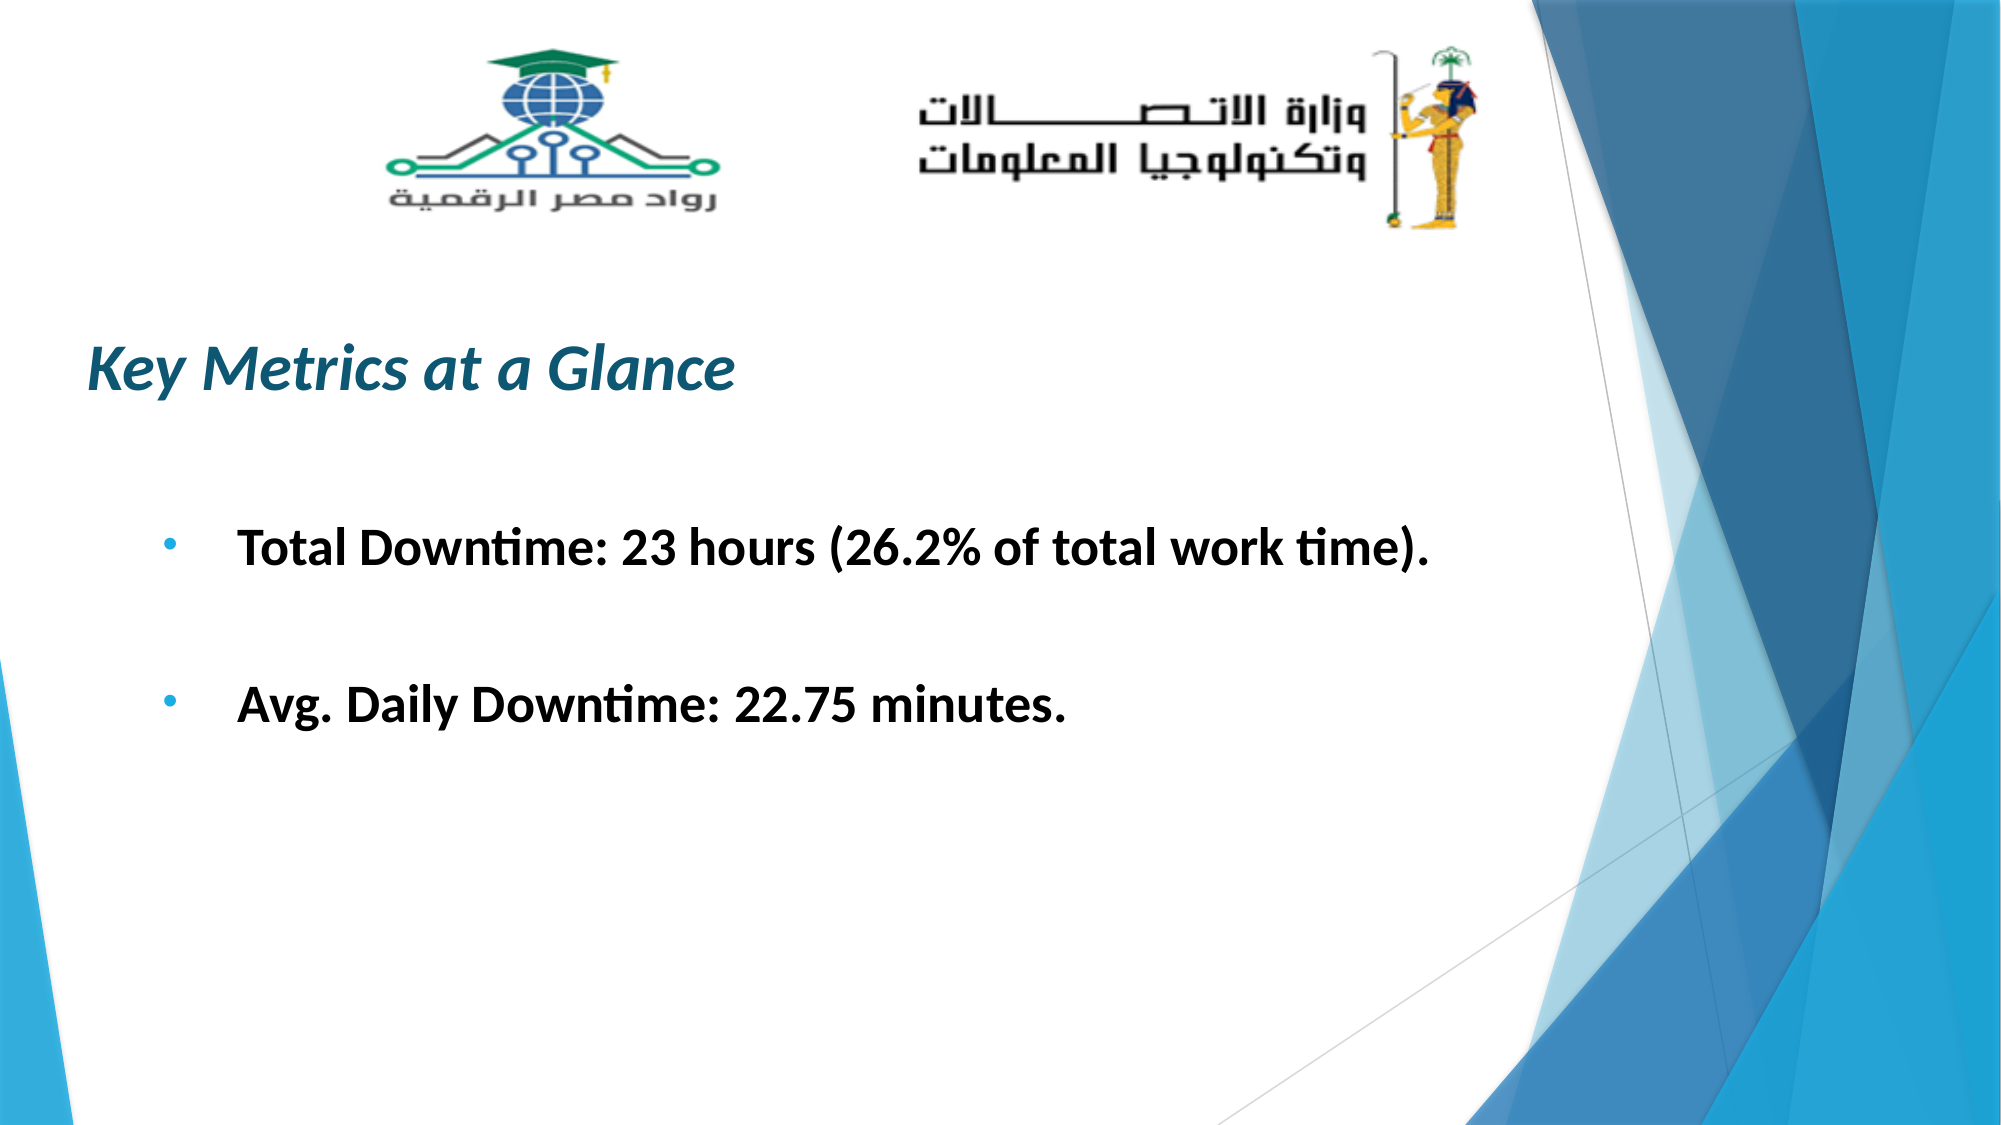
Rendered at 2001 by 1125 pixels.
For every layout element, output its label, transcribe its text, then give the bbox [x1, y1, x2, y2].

picture [872, 18, 1518, 255]
list Key Metrics at a Glance Total Downtime: 23 hours (26.2% of total work time). Avg. Daily Downtime: 22.75 minutes. [72, 53, 1972, 1125]
picture [324, 22, 775, 260]
